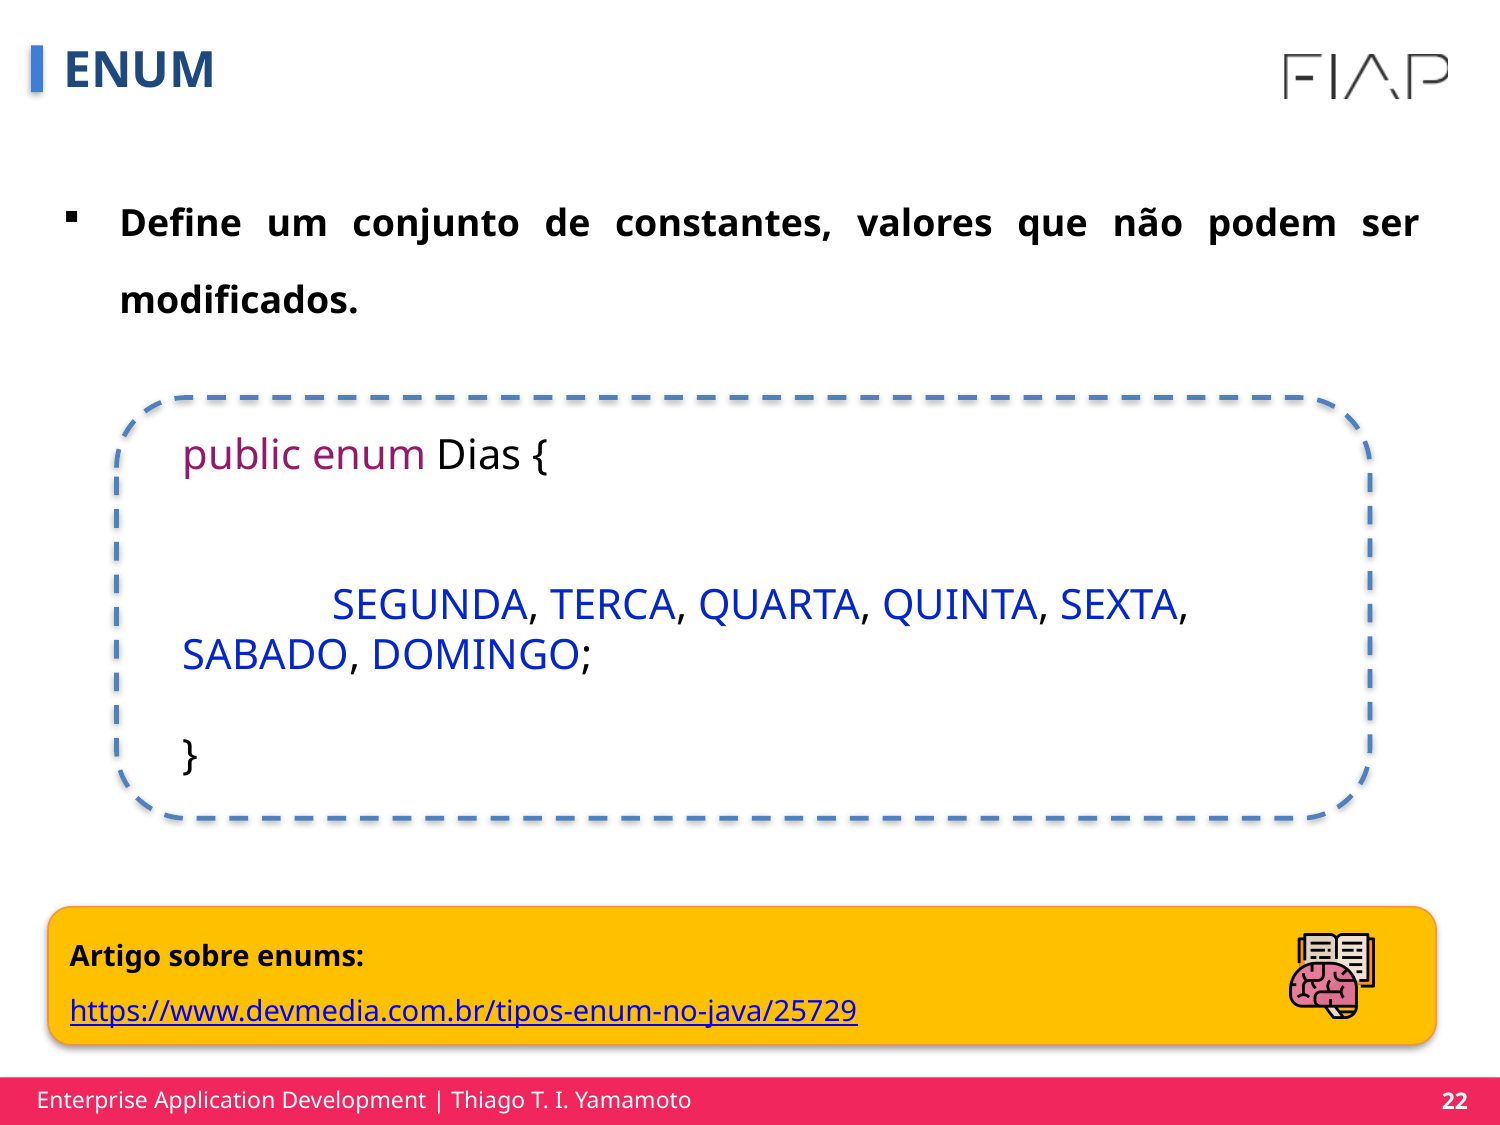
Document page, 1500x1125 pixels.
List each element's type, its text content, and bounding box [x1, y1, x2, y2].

list Define um conjunto de constantes, valores que não podem ser modificados. [48, 160, 1437, 361]
title ENUM [48, 35, 1249, 101]
text_box [115, 396, 1371, 820]
picture [1289, 933, 1375, 1019]
text_box Artigo sobre enums: https://www.devmedia.com.br/tipos-enum-no-java/25729 [47, 906, 1437, 1046]
